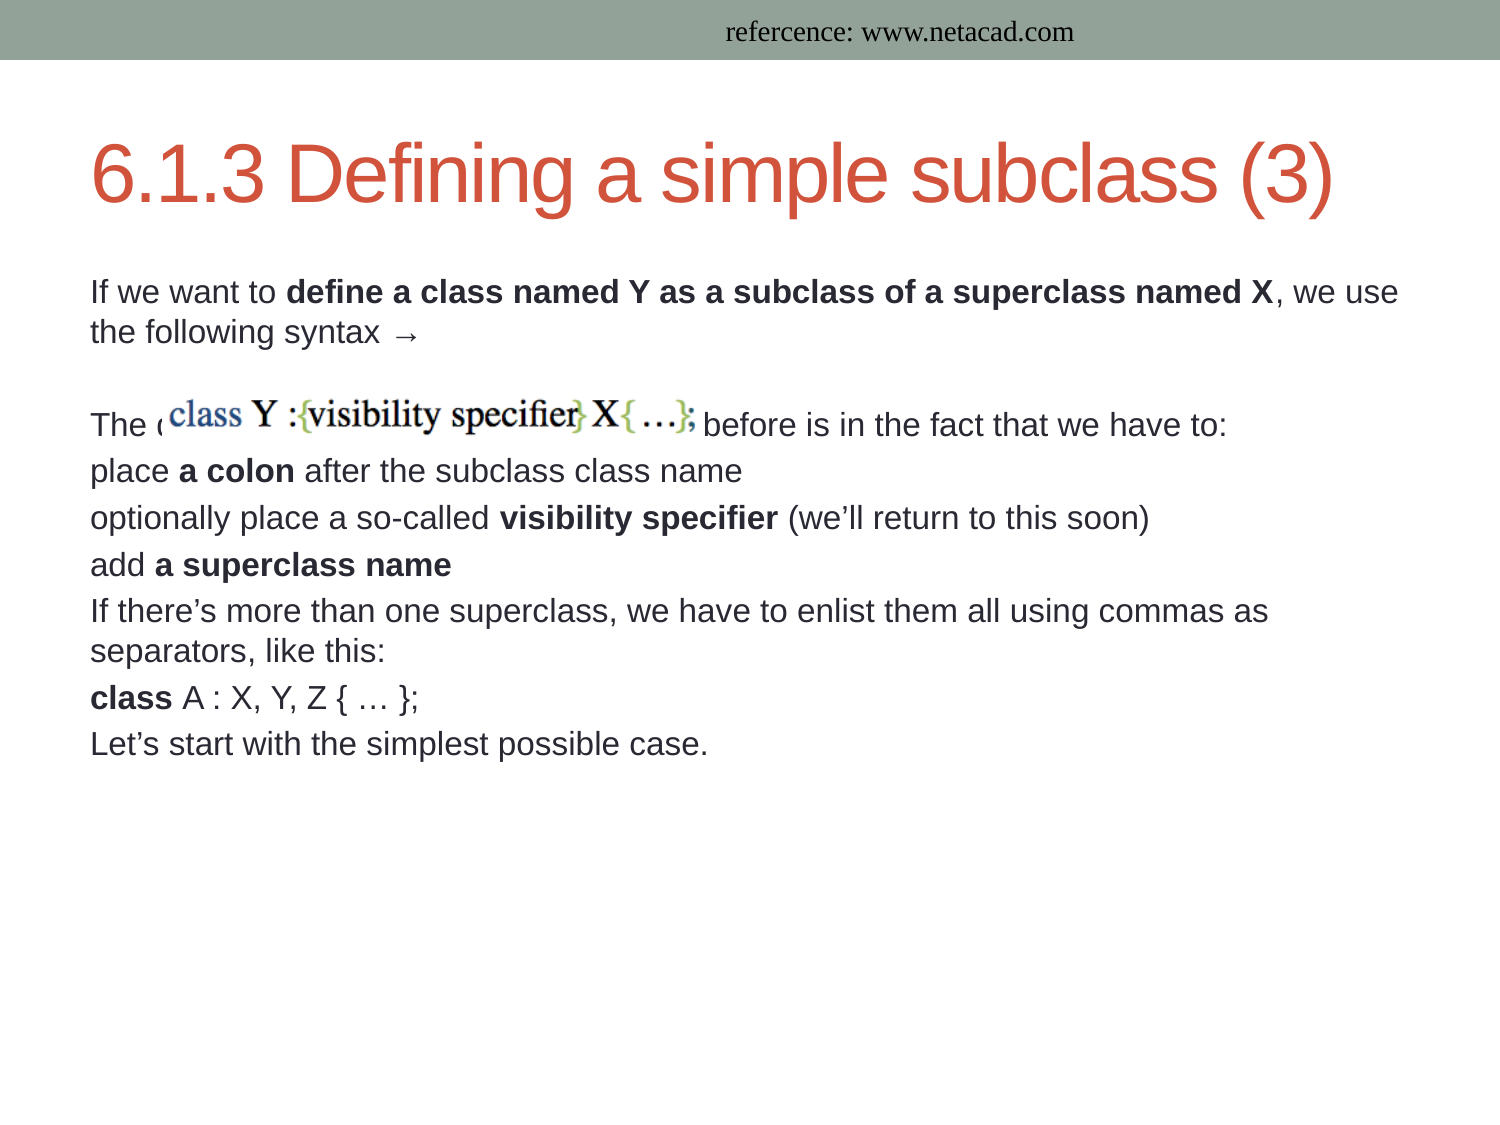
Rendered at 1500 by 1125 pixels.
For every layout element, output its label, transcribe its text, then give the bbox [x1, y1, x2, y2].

footer refercence: www.netacad.com [562, 3, 1238, 57]
picture [162, 374, 704, 449]
title 6.1.3 Defining a simple subclass (3) [75, 87, 1425, 250]
list If we want to define a class named Y as a subclass of a superclass named X, we use the following syntax → The difference from the notation we used before is in the fact that we have to: place a colon after the subclass class name optionally place a so-called visibility specifier (we’ll return to this soon) add a superclass name If there’s more than one superclass, we have to enlist them all using commas as separators, like this: class A : X, Y, Z { … }; Let’s start with the simplest possible case. [75, 262, 1425, 1063]
